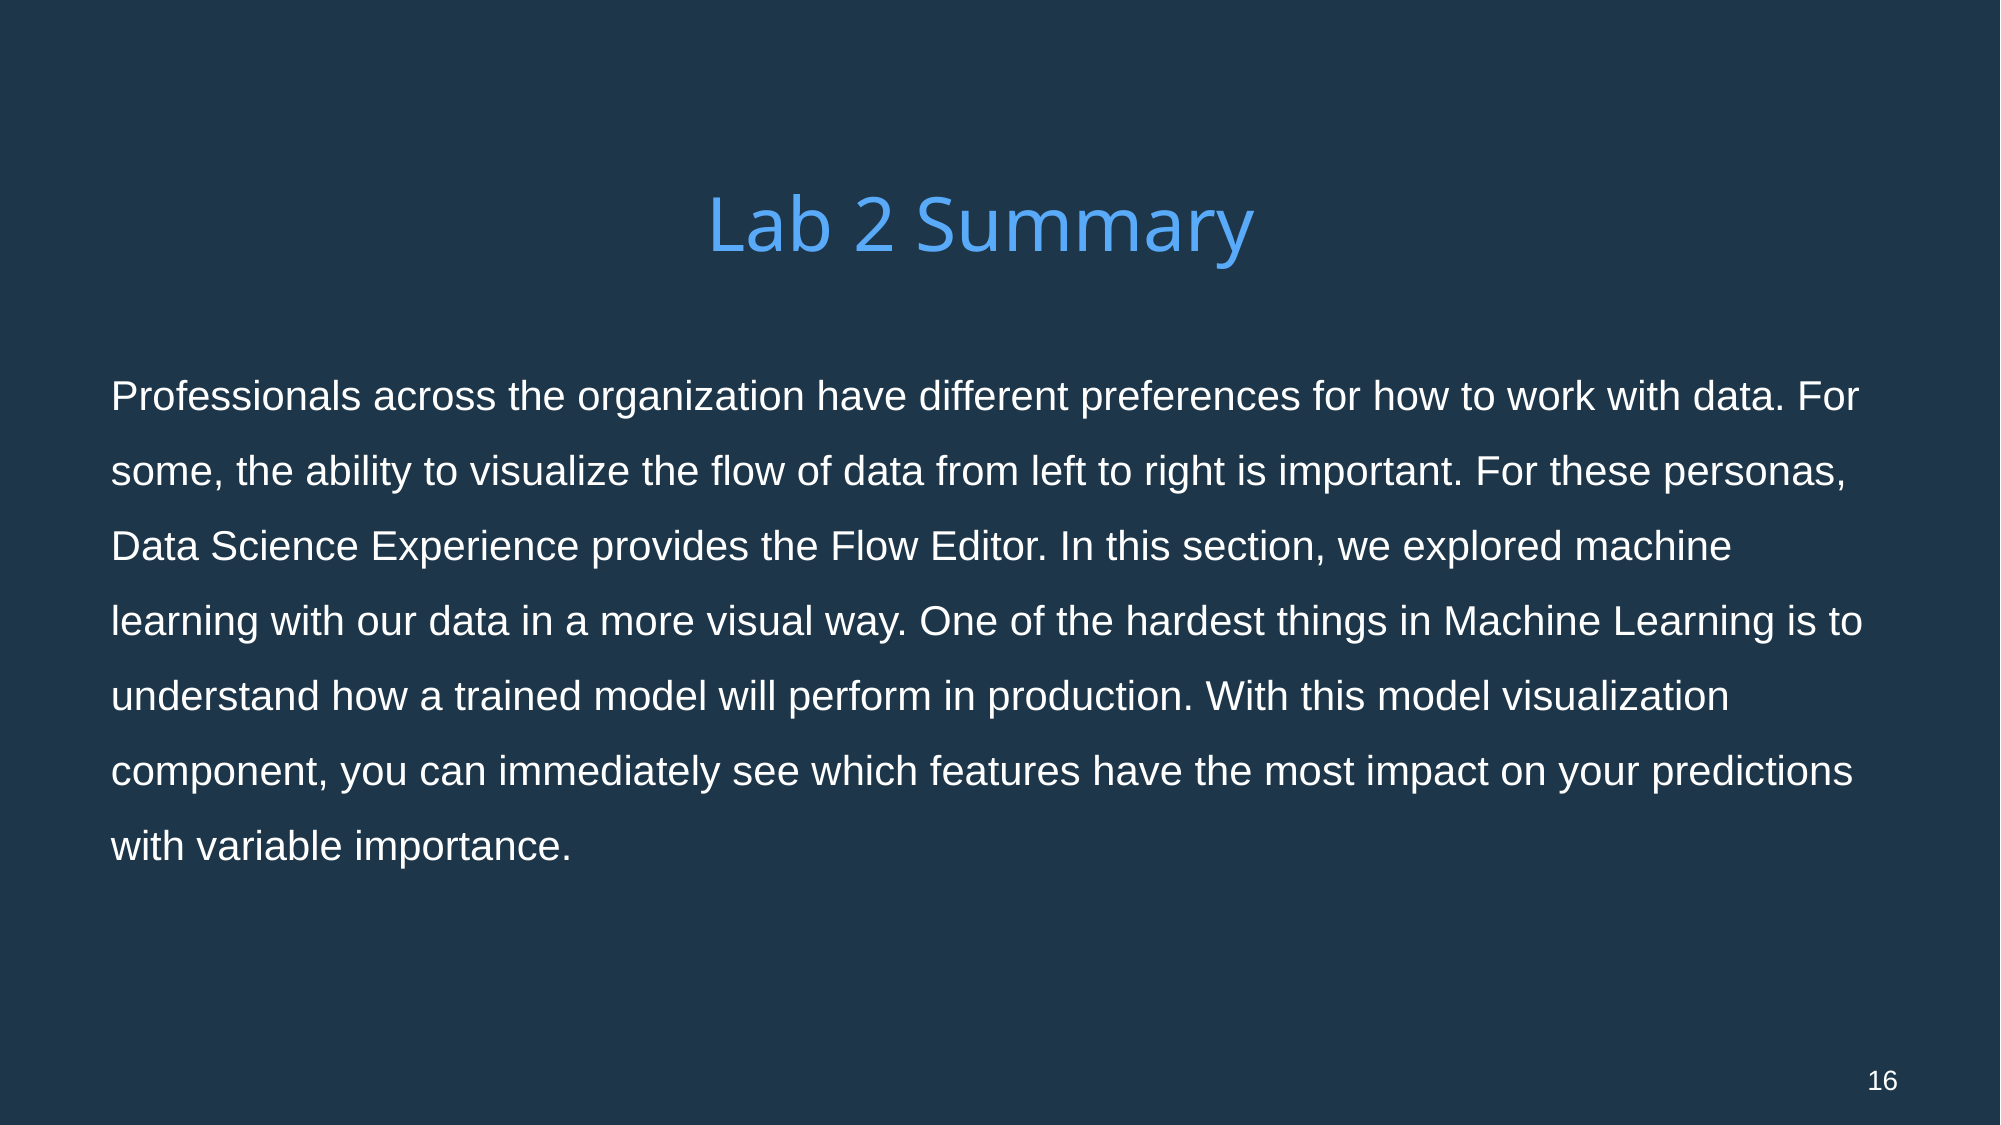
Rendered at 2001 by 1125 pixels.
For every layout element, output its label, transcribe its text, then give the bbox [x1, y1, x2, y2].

text_box Professionals across the organization have different preferences for how to work with data. For some, the ability to visualize the flow of data from left to right is important. For these personas, Data Science Experience provides the Flow Editor. In this section, we explored machine learning with our data in a more visual way. One of the hardest things in Machine Learning is to understand how a trained model will perform in production. With this model visualization component, you can immediately see which features have the most impact on your predictions with variable importance. [96, 336, 1900, 876]
title Lab 2 Summary [140, 143, 1841, 300]
slide_number 16 [1433, 1046, 1900, 1100]
